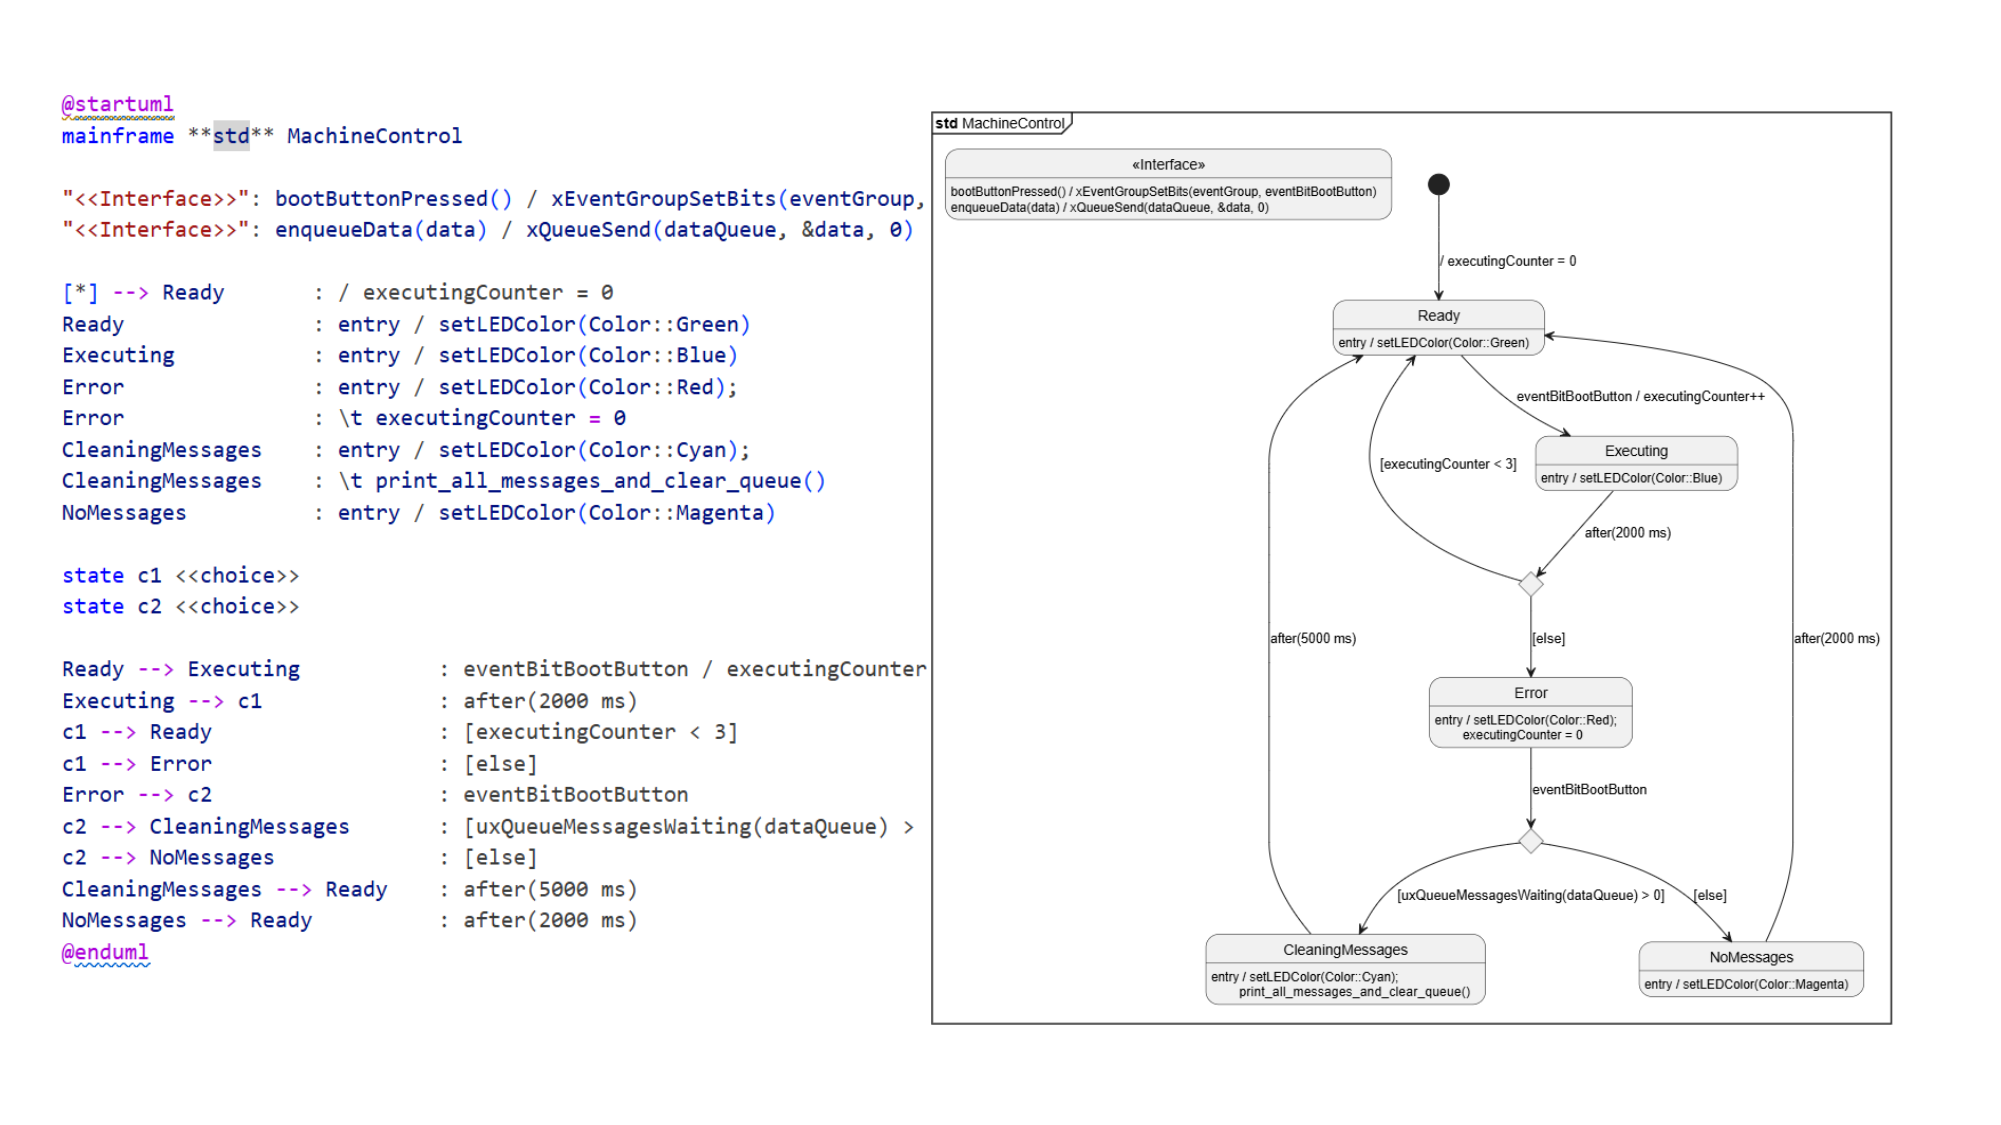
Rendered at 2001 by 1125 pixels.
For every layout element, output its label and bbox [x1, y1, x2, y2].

picture [54, 85, 1898, 1031]
